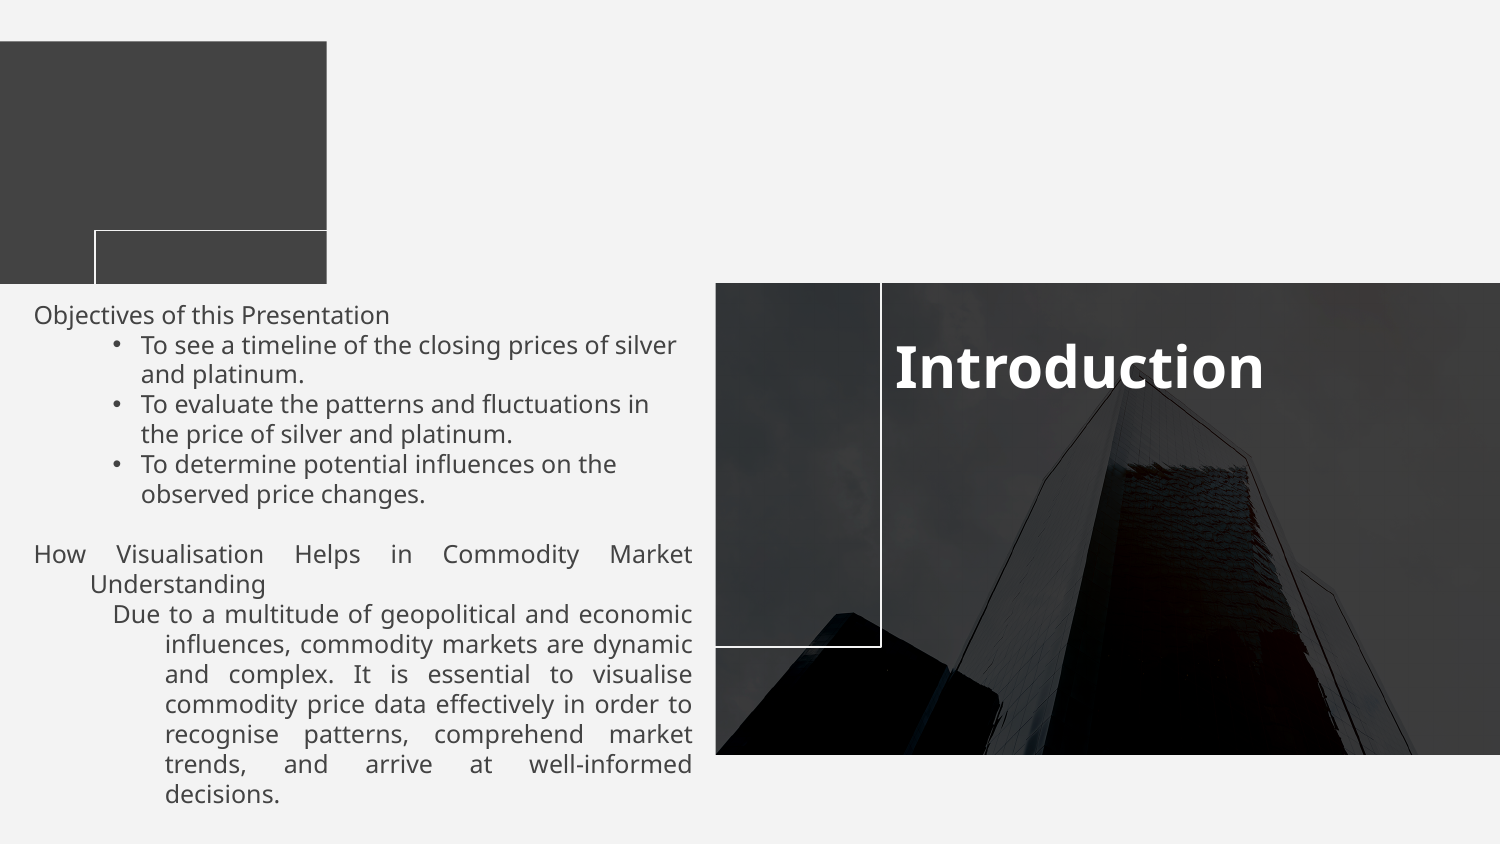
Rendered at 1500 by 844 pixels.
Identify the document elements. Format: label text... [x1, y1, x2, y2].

subtitle Objectives of this Presentation To see a timeline of the closing prices of silver and platinum. To evaluate the patterns and fluctuations in the price of silver and platinum. To determine potential influences on the observed price changes. How Visualisation Helps in Commodity Market Understanding Due to a multitude of geopolitical and economic influences, commodity markets are dynamic and complex. It is essential to visualise commodity price data effectively in order to recognise patterns, comprehend market trends, and arrive at well-informed decisions. [0, 284, 709, 815]
text_box [0, 41, 327, 284]
picture [715, 283, 1500, 755]
text_box [94, 230, 881, 647]
